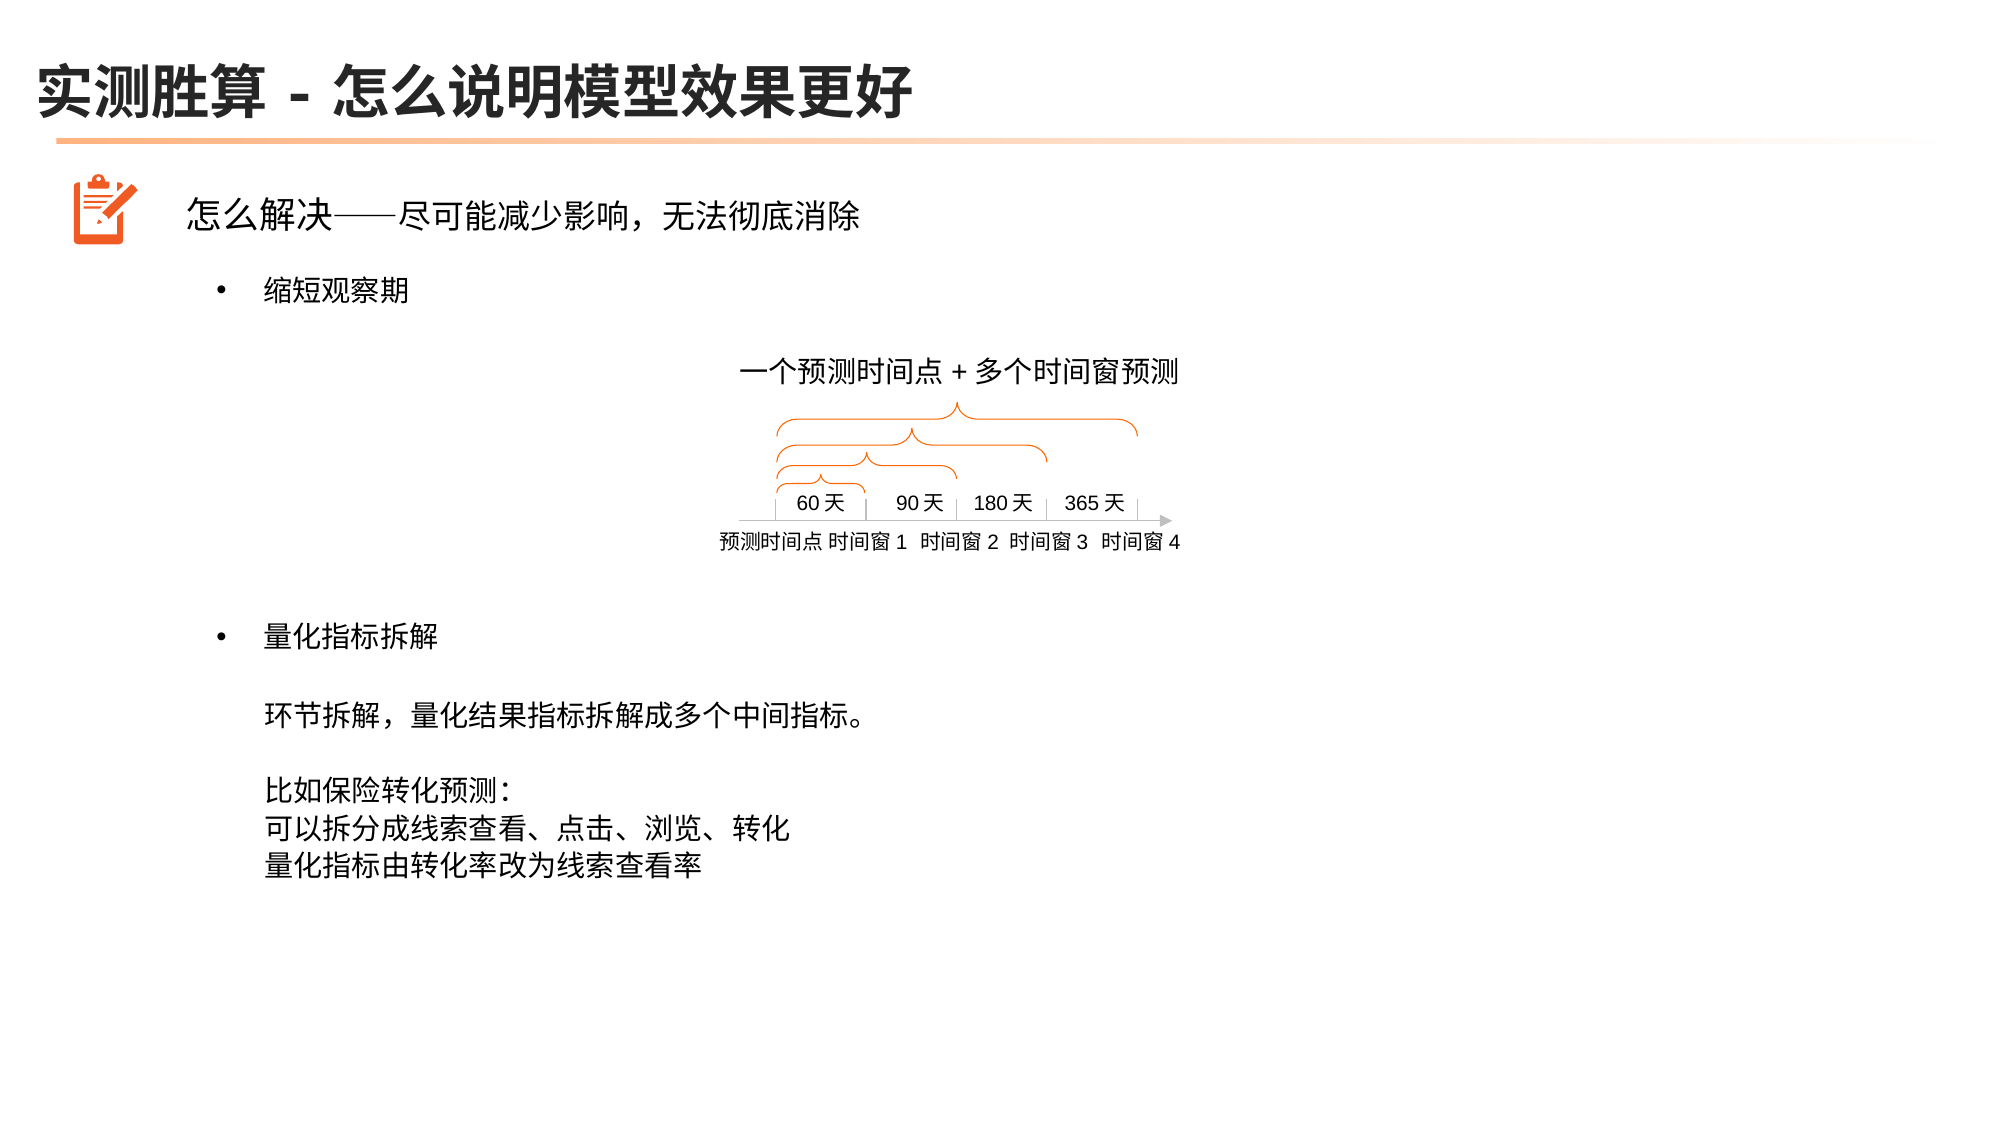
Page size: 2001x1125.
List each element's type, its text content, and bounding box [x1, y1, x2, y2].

text_box 180天 [941, 482, 1032, 520]
text_box 时间窗4 [1069, 520, 1222, 565]
text_box 365天 [1032, 482, 1142, 520]
text_box 怎么解决——尽可能减少影响，无法彻底消除 [153, 184, 964, 245]
text_box 时间窗3 [977, 521, 1069, 565]
text_box 90天 [863, 482, 941, 520]
text_box 环节拆解，量化结果指标拆解成多个中间指标。 比如保险转化预测： 可以拆分成线索查看、点击、浏览、转化 量化指标由转化率改为线索查看率 [231, 675, 1070, 903]
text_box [73, 174, 138, 245]
text_box [776, 401, 1138, 437]
text_box 量化指标拆解 [183, 604, 851, 667]
text_box 缩短观察期 [183, 258, 851, 321]
text_box 时间窗1 [796, 521, 887, 565]
text_box 一个预测时间点+多个时间窗预测 [706, 345, 1255, 390]
text_box 实测胜算-怎么说明模型效果更好 [20, 11, 1947, 155]
text_box 60天 [764, 482, 863, 520]
text_box [776, 437, 1047, 463]
text_box 60天 [764, 521, 796, 527]
text_box [776, 463, 957, 479]
text_box 时间窗2 [887, 521, 977, 565]
text_box 预测时间点 [686, 520, 796, 565]
